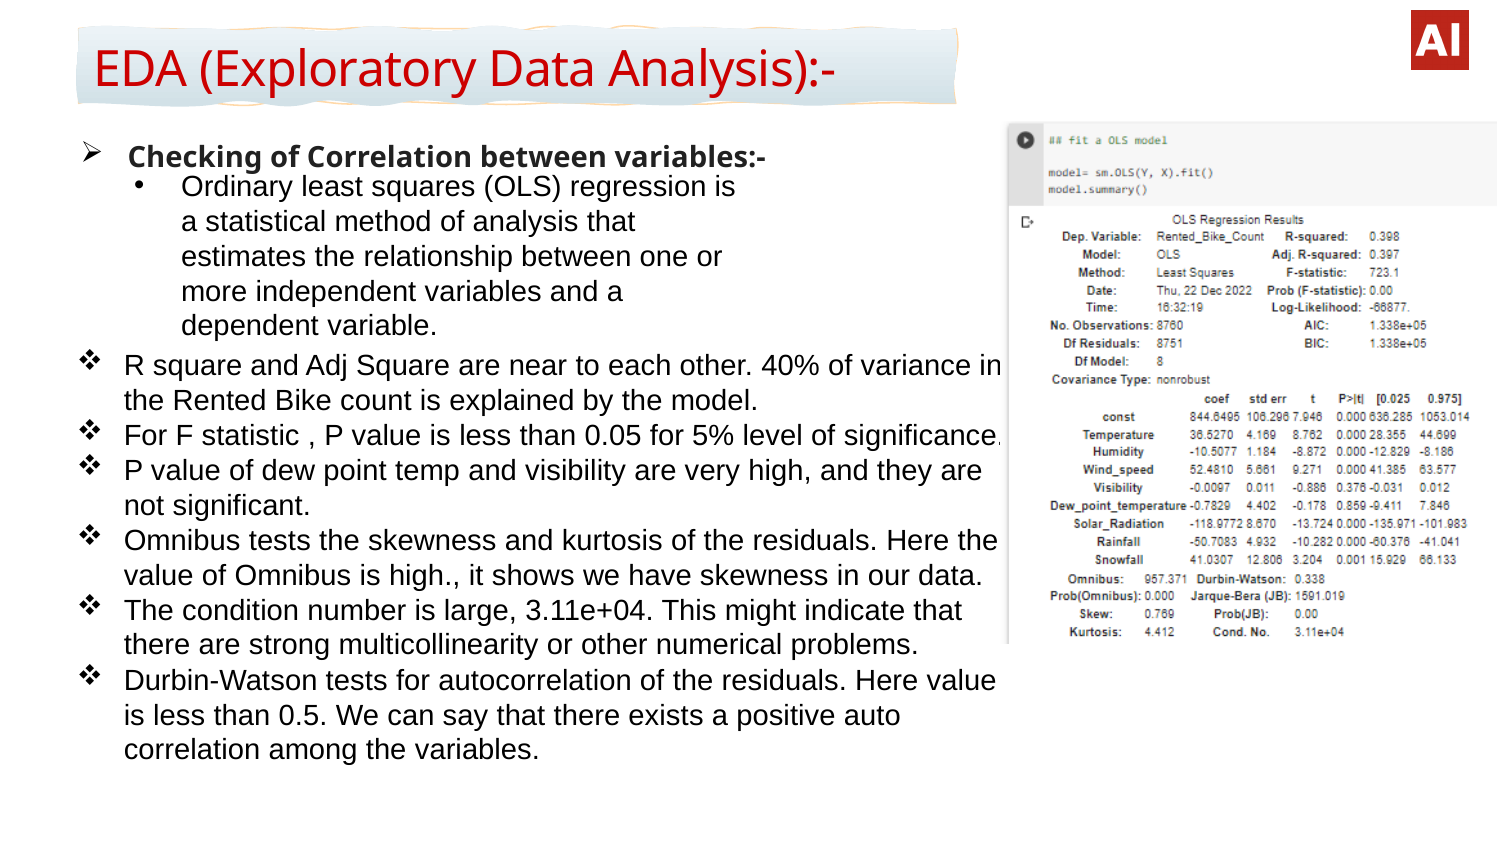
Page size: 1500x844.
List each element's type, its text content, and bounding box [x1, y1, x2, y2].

text_box R square and Adj Square are near to each other. 40% of variance in the Rented Bike count is explained by the model. For F statistic , P value is less than 0.05 for 5% level of significance. P value of dew point temp and visibility are very high, and they are not significant. Omnibus tests the skewness and kurtosis of the residuals. Here the value of Omnibus is high., it shows we have skewness in our data. The condition number is large, 3.11e+04. This might indicate that there are strong multicollinearity or other numerical problems. Durbin-Watson tests for autocorrelation of the residuals. Here value is less than 0.5. We can say that there exists a positive auto correlation among the variables. [62, 338, 1029, 774]
picture [1411, 10, 1469, 70]
text_box Checking of Correlation between variables:- [63, 121, 998, 229]
text_box Ordinary least squares (OLS) regression is a statistical method of analysis that estimates the relationship between one or more independent variables and a dependent variable. [119, 159, 761, 338]
picture [999, 121, 1497, 645]
text_box EDA (Exploratory Data Analysis):- [76, 25, 959, 107]
